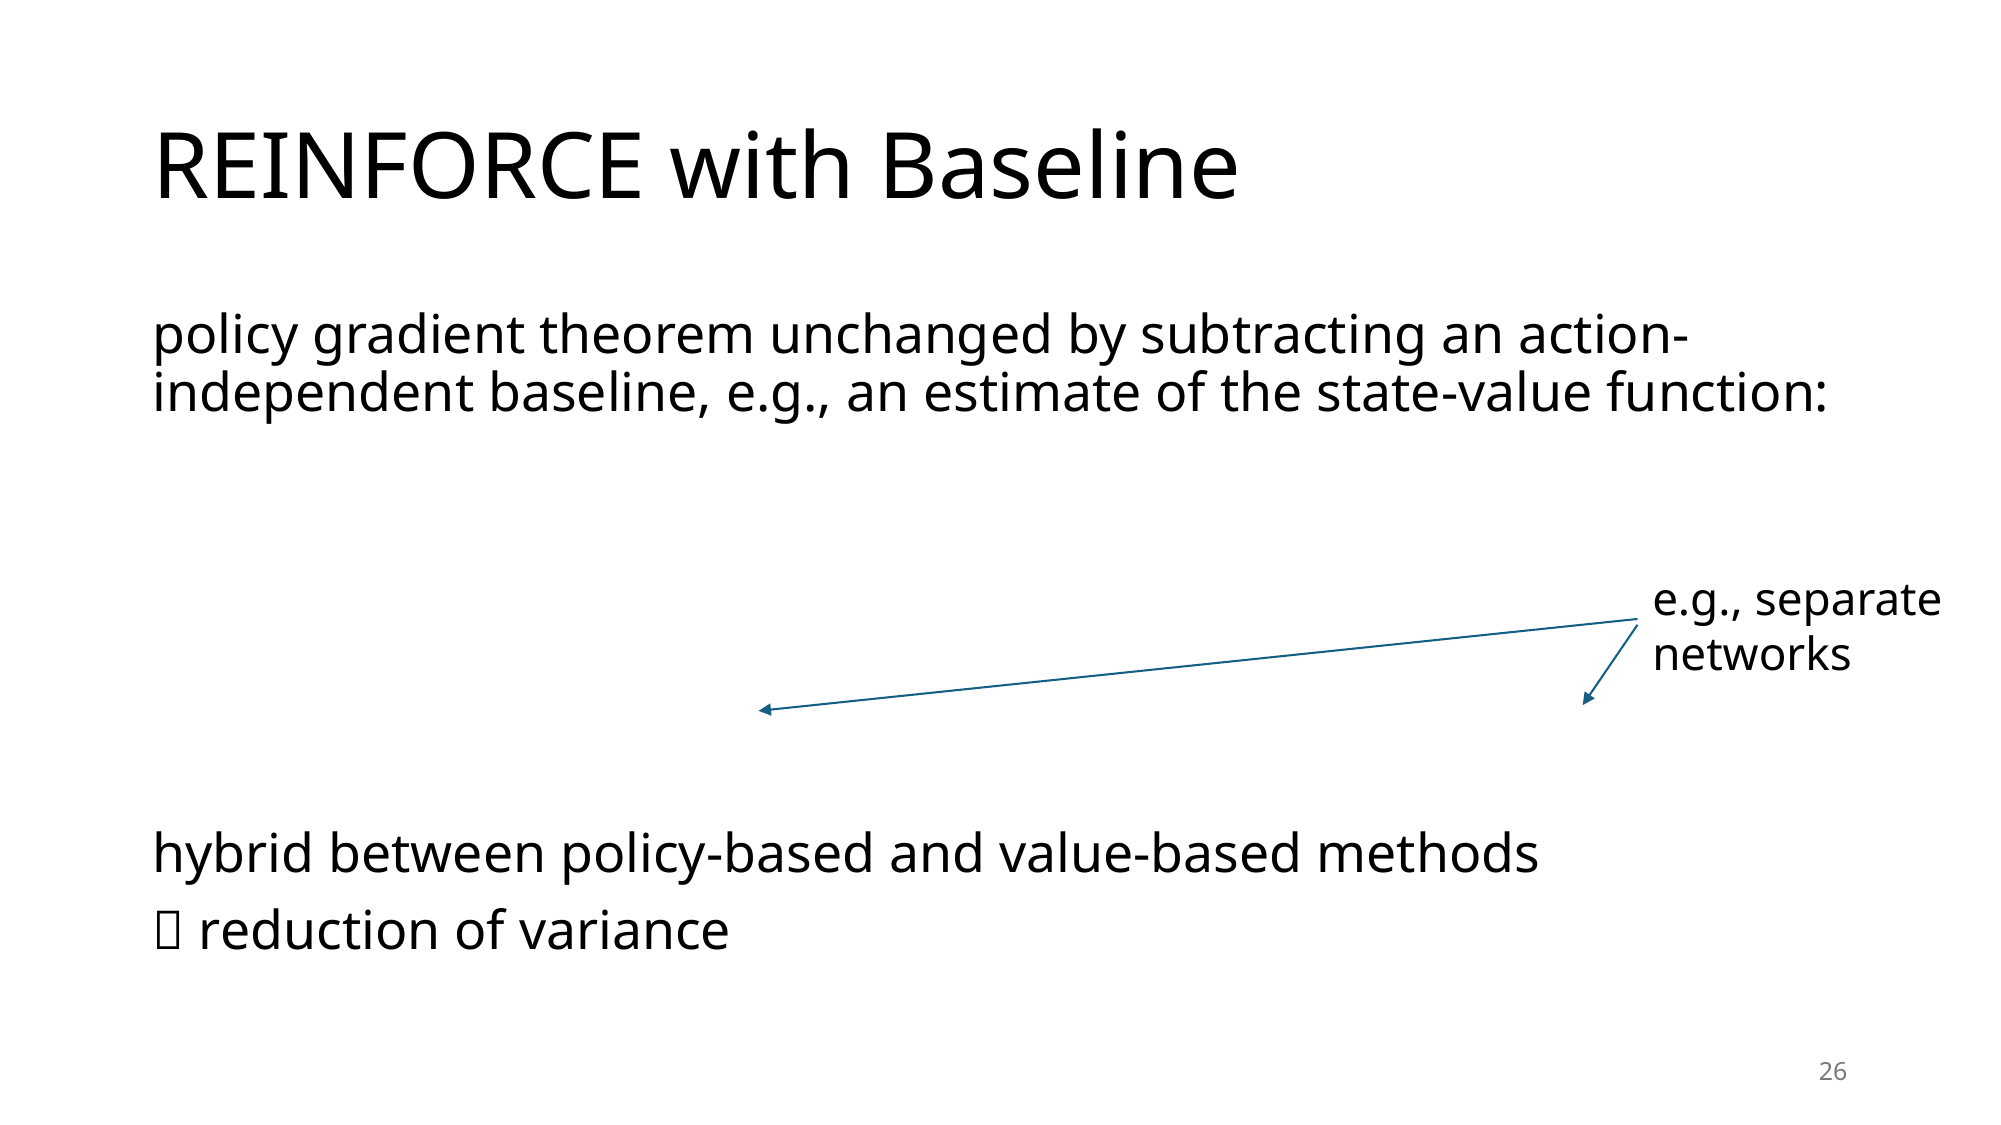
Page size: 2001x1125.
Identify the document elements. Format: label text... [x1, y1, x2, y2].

text_box e.g., separate networks [1637, 562, 1971, 688]
slide_number 26 [1412, 1042, 1863, 1103]
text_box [1582, 625, 1638, 706]
title REINFORCE with Baseline [137, 59, 1863, 278]
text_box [758, 618, 1638, 712]
